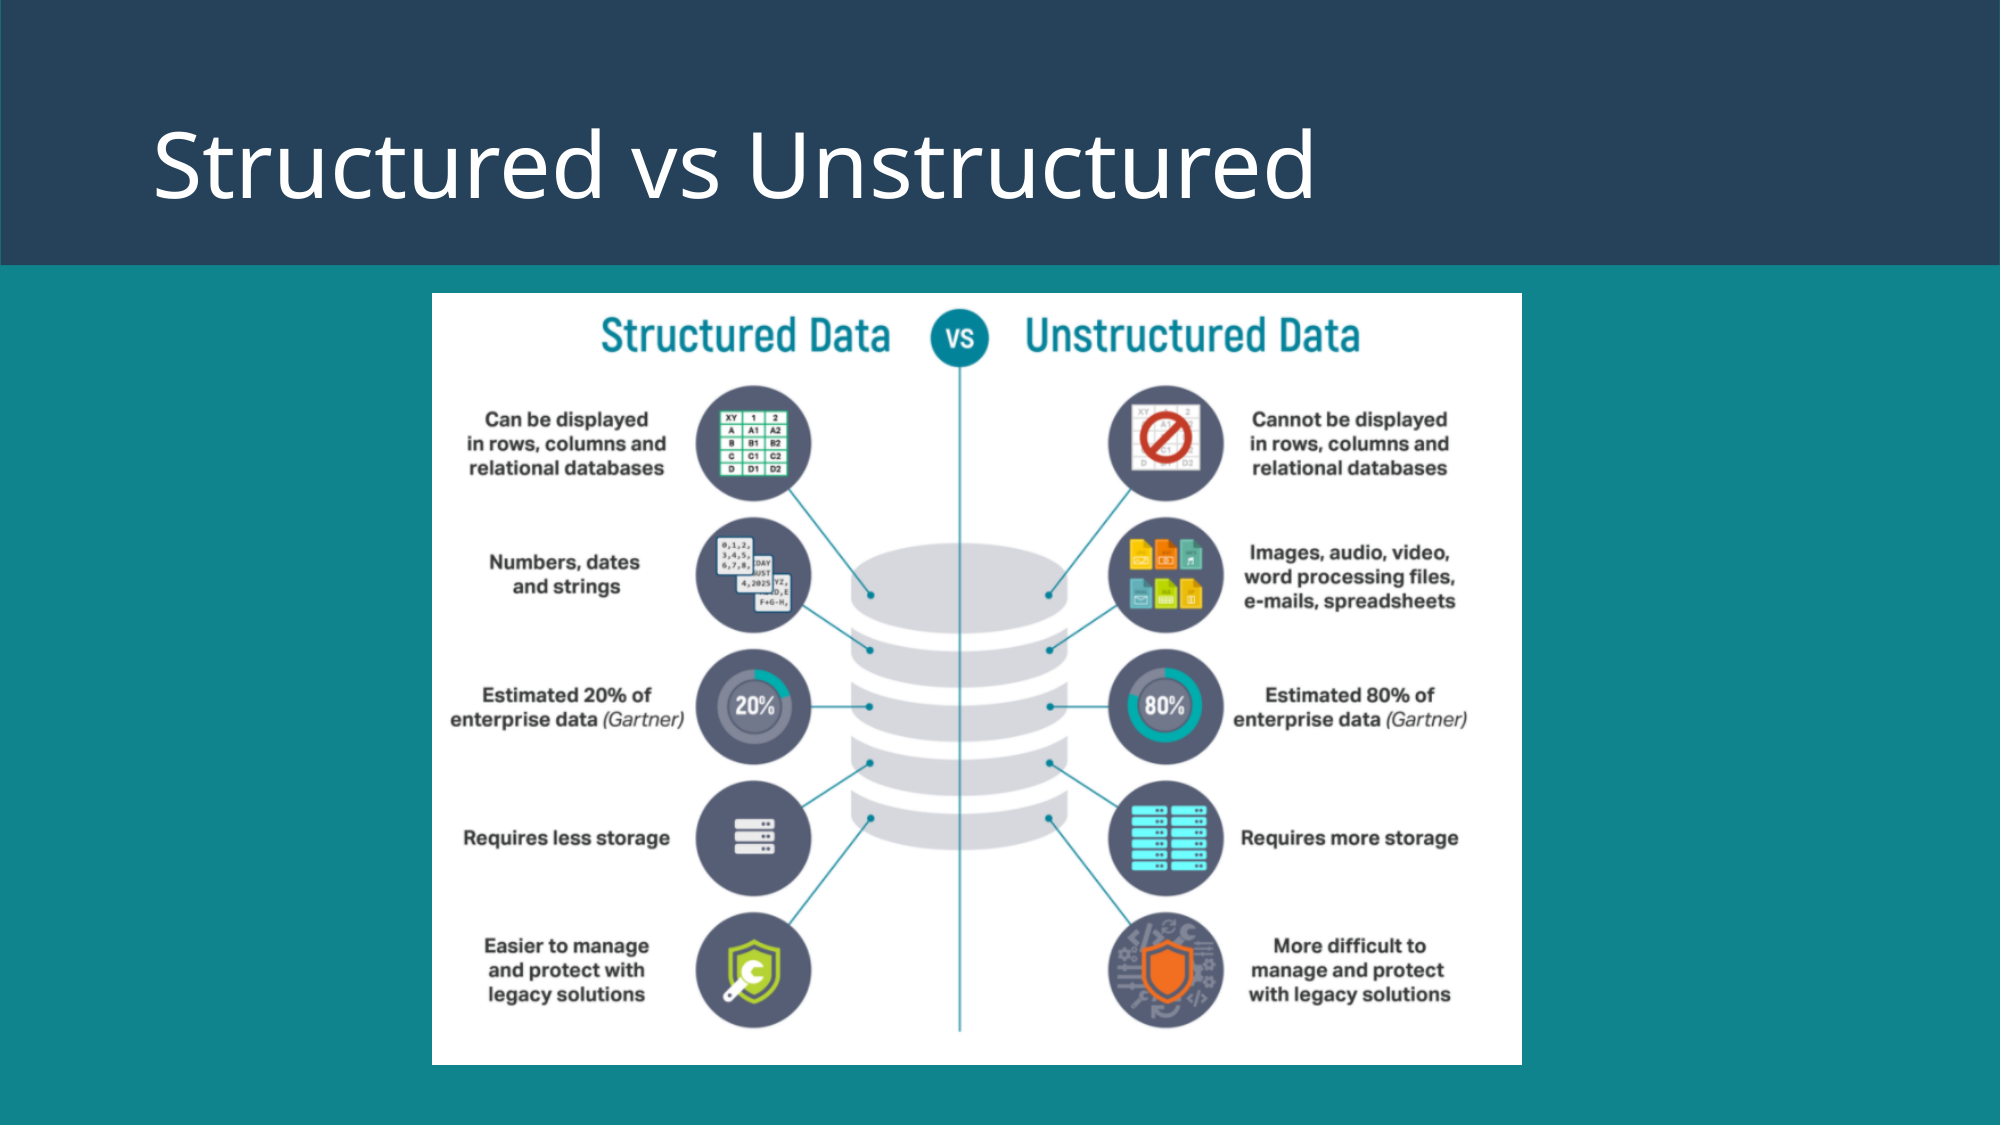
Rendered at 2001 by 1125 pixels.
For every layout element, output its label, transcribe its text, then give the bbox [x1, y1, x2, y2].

picture [432, 293, 1522, 1066]
text_box [0, 0, 2000, 267]
title Structured vs Unstructured [137, 59, 1863, 277]
